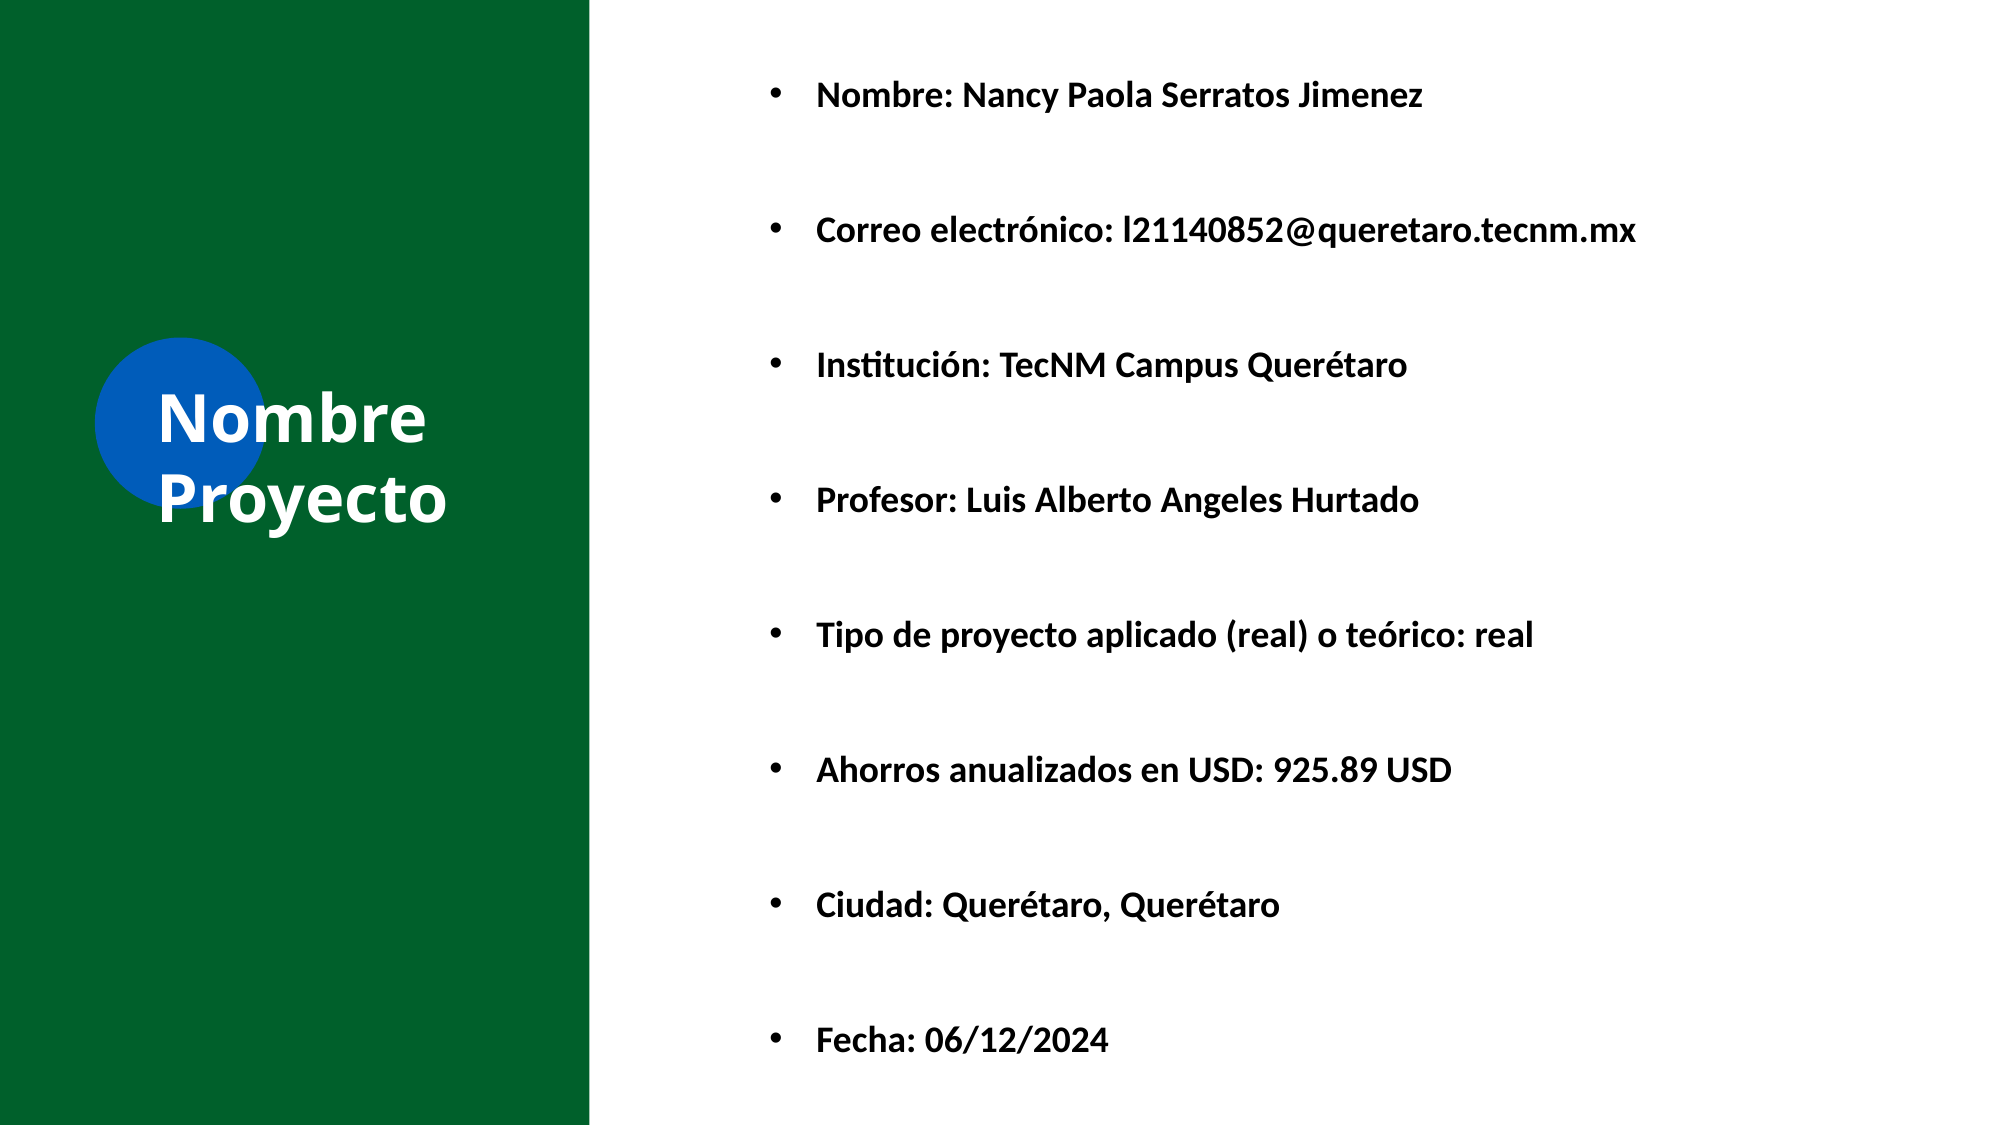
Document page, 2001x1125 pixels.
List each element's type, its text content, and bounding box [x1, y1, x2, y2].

title Nombre Proyecto [154, 360, 700, 550]
text_box [0, 0, 590, 1125]
text_box [94, 337, 239, 505]
text_box Nombre: Nancy Paola Serratos Jimenez Correo electrónico: l21140852@queretaro.tecnm.mx Institución: TecNM Campus Querétaro Profesor: Luis Alberto Angeles Hurtado Tipo de proyecto aplicado (real) o teórico: real Ahorros anualizados en USD: 925.89 USD Ciudad: Querétaro, Querétaro Fecha: 06/12/2024 [754, 62, 1777, 1067]
